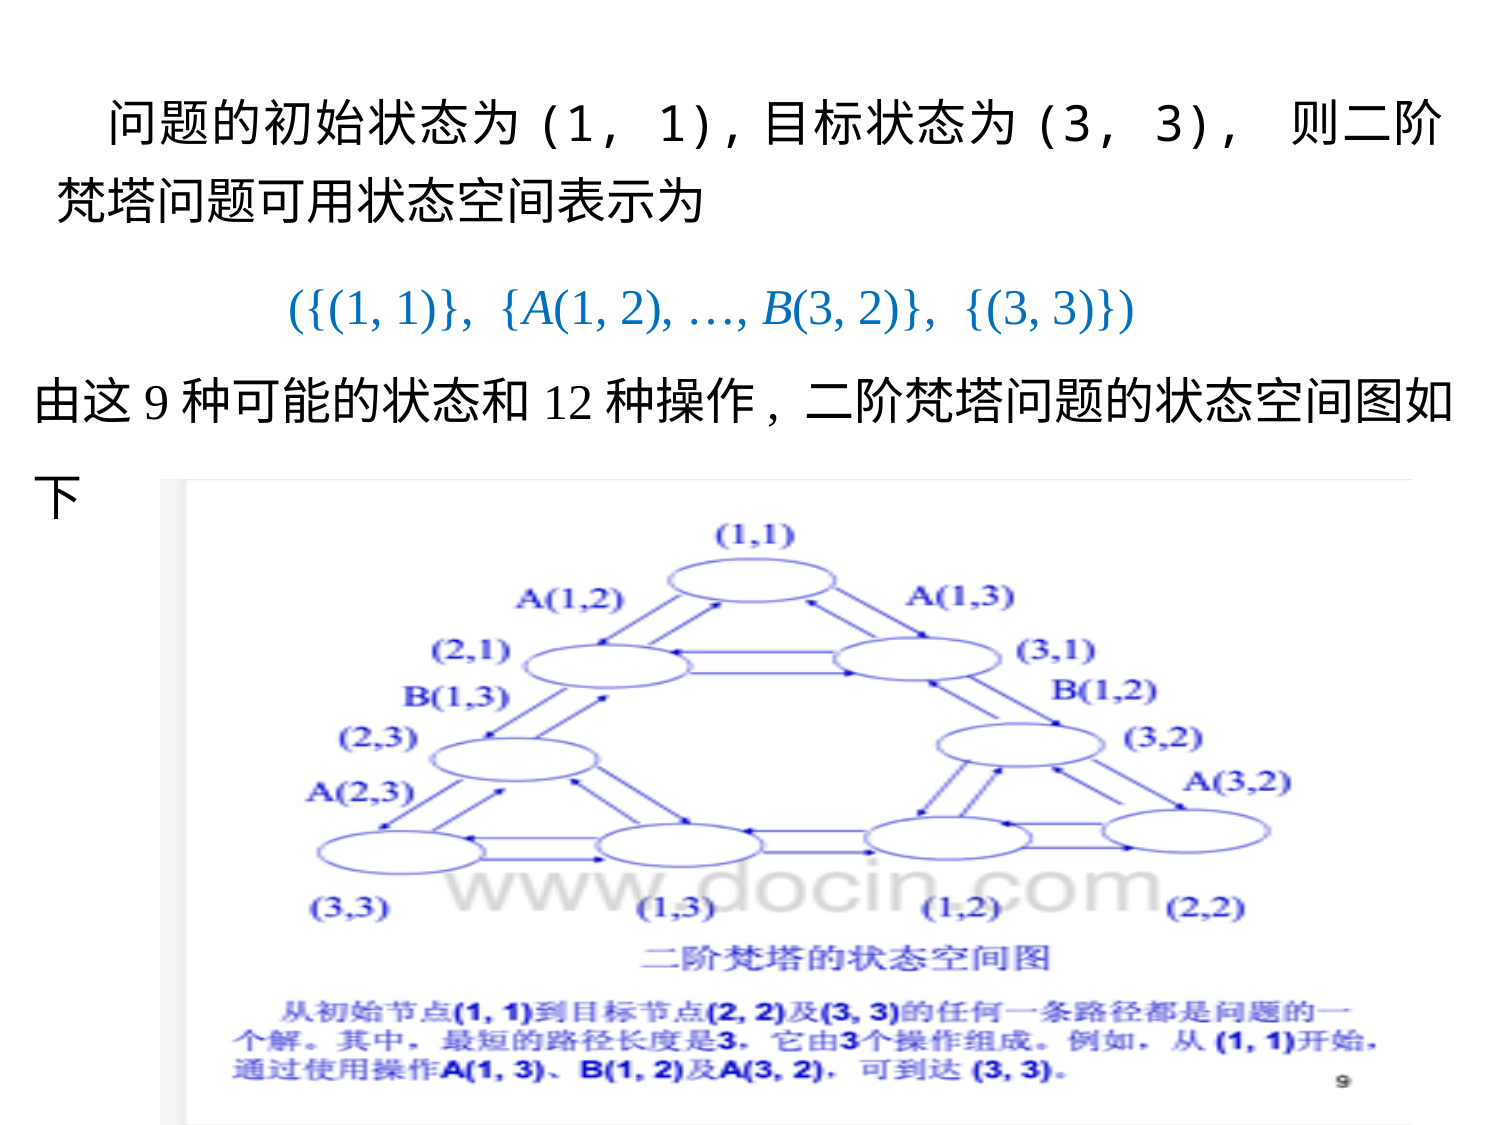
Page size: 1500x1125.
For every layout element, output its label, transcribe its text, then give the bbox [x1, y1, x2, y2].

text_box 问题的初始状态为(1, 1),目标状态为(3, 3), 则二阶梵塔问题可用状态空间表示为 [41, 66, 1459, 237]
picture [160, 479, 1413, 1125]
text_box ({(1, 1)}, {A(1, 2), …, B(3, 2)}, {(3, 3)}) [273, 266, 1164, 326]
text_box 由这9种可能的状态和12种操作, 二阶梵塔问题的状态空间图如下 [17, 326, 1500, 533]
